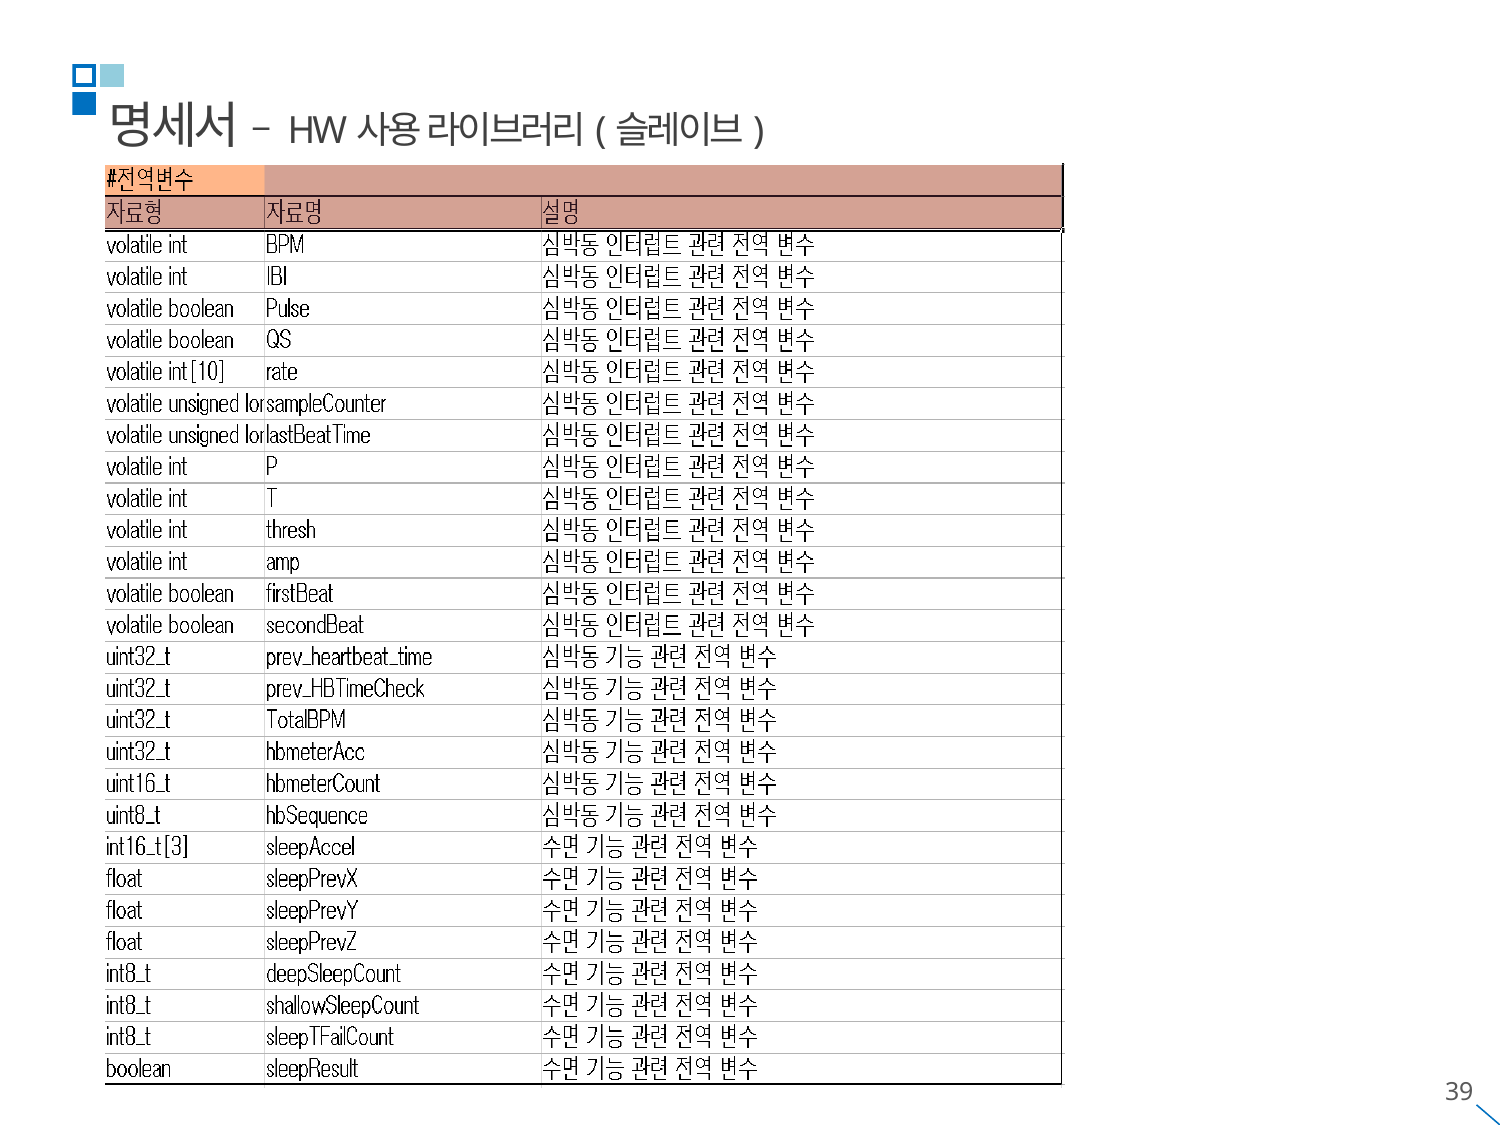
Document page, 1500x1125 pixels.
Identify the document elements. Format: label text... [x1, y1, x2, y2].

picture [105, 163, 1066, 1089]
text_box 명세서 – HW사용 라이브러리(슬레이브) [93, 86, 1383, 162]
